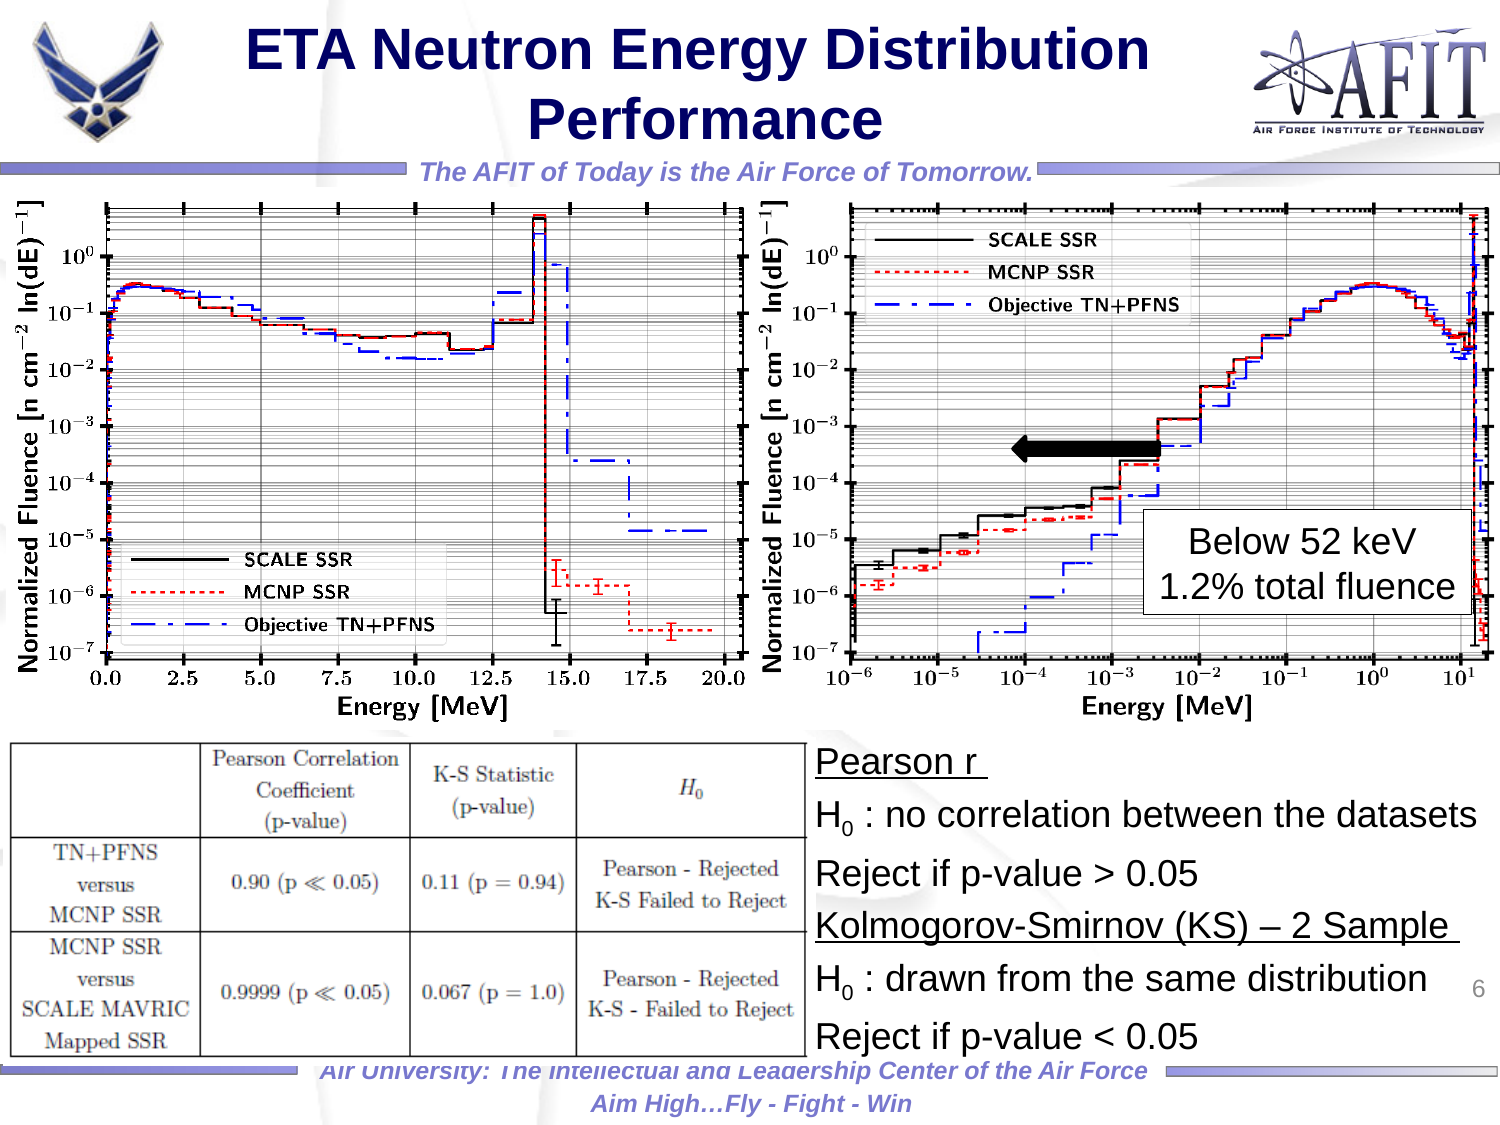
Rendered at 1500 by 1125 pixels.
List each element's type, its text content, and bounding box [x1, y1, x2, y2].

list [756, 187, 1497, 731]
picture [32, 21, 162, 143]
picture [3, 736, 817, 1066]
title ETA Neutron Energy Distribution Performance [162, 0, 1251, 163]
picture [5, 187, 756, 731]
text_box Pearson r H0 : no correlation between the datasets Reject if p-value > 0.05 Kolmogorov-Smirnov (KS) – 2 Sample H0 : drawn from the same distribution Reject if p-value < 0.05 [799, 737, 1500, 1125]
